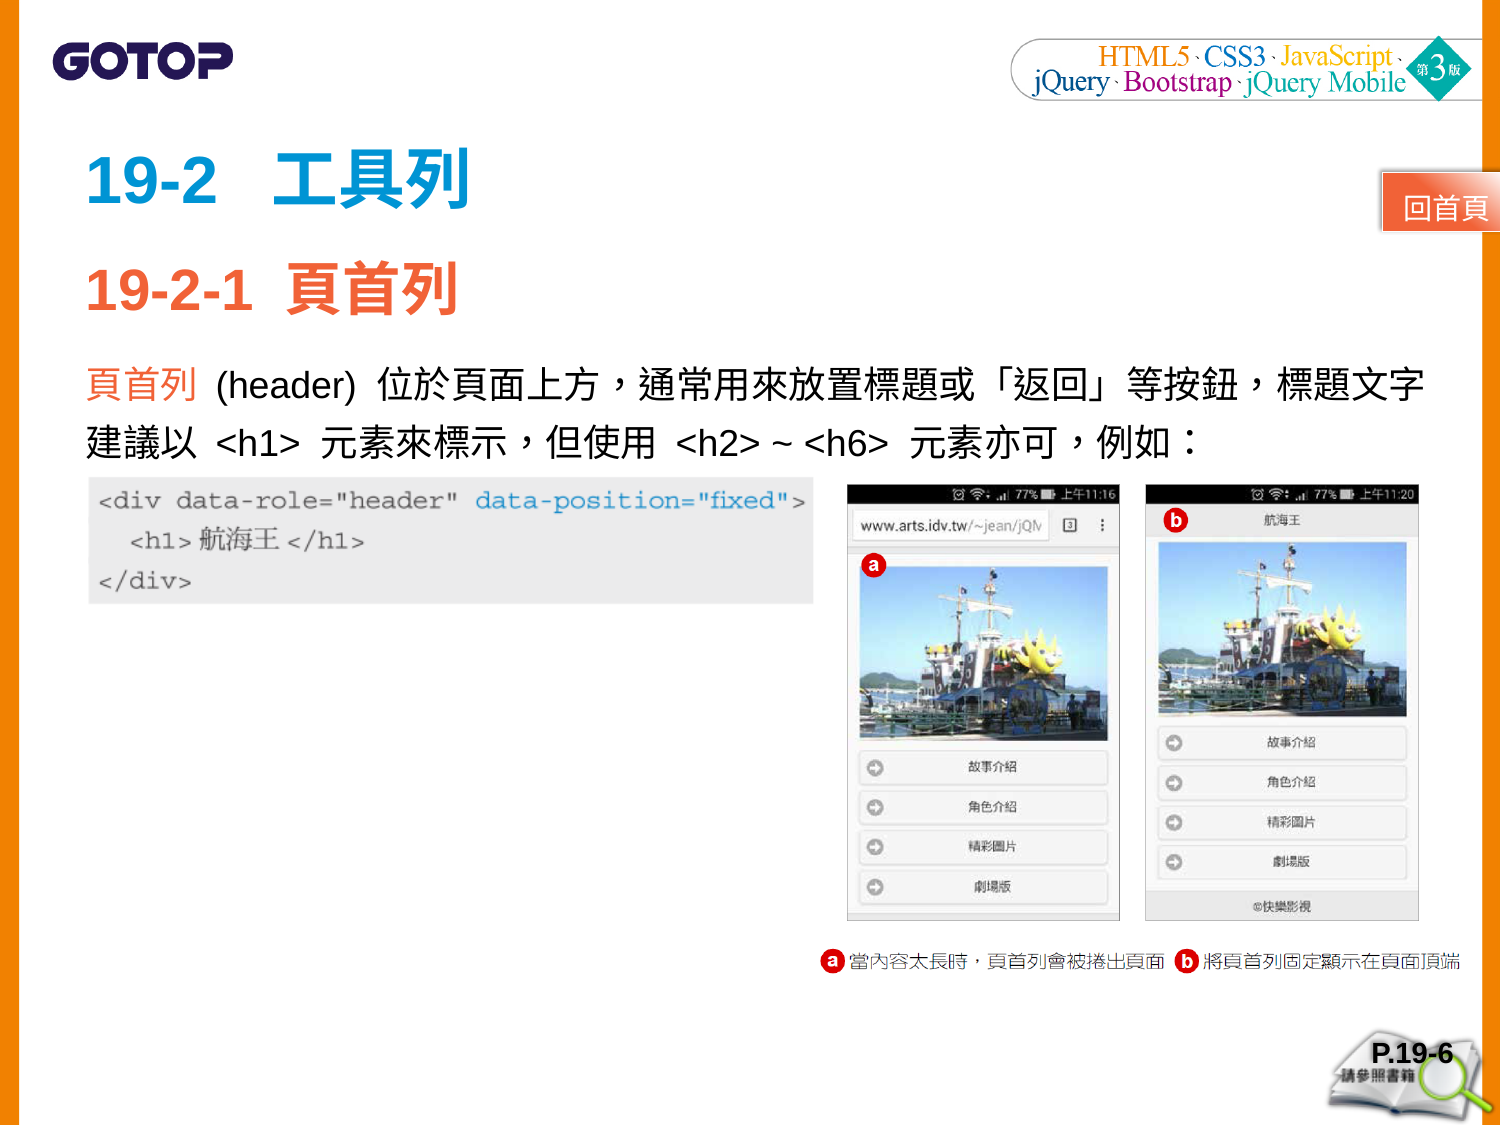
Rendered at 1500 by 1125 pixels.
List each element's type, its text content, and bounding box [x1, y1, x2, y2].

list P.19-6 [1293, 1016, 1469, 1069]
list 19-2 工具列 19-2-1 頁首列 頁首列 (header) 位於頁面上方，通常用來放置標題或「返回」等按鈕，標題文字建議以 <h1> 元素來標示，但使用 <h2> ~ <h6> 元素亦可，例如： [70, 90, 1459, 1106]
text_box 回首頁 [1382, 172, 1500, 232]
picture [0, 0, 1500, 1125]
